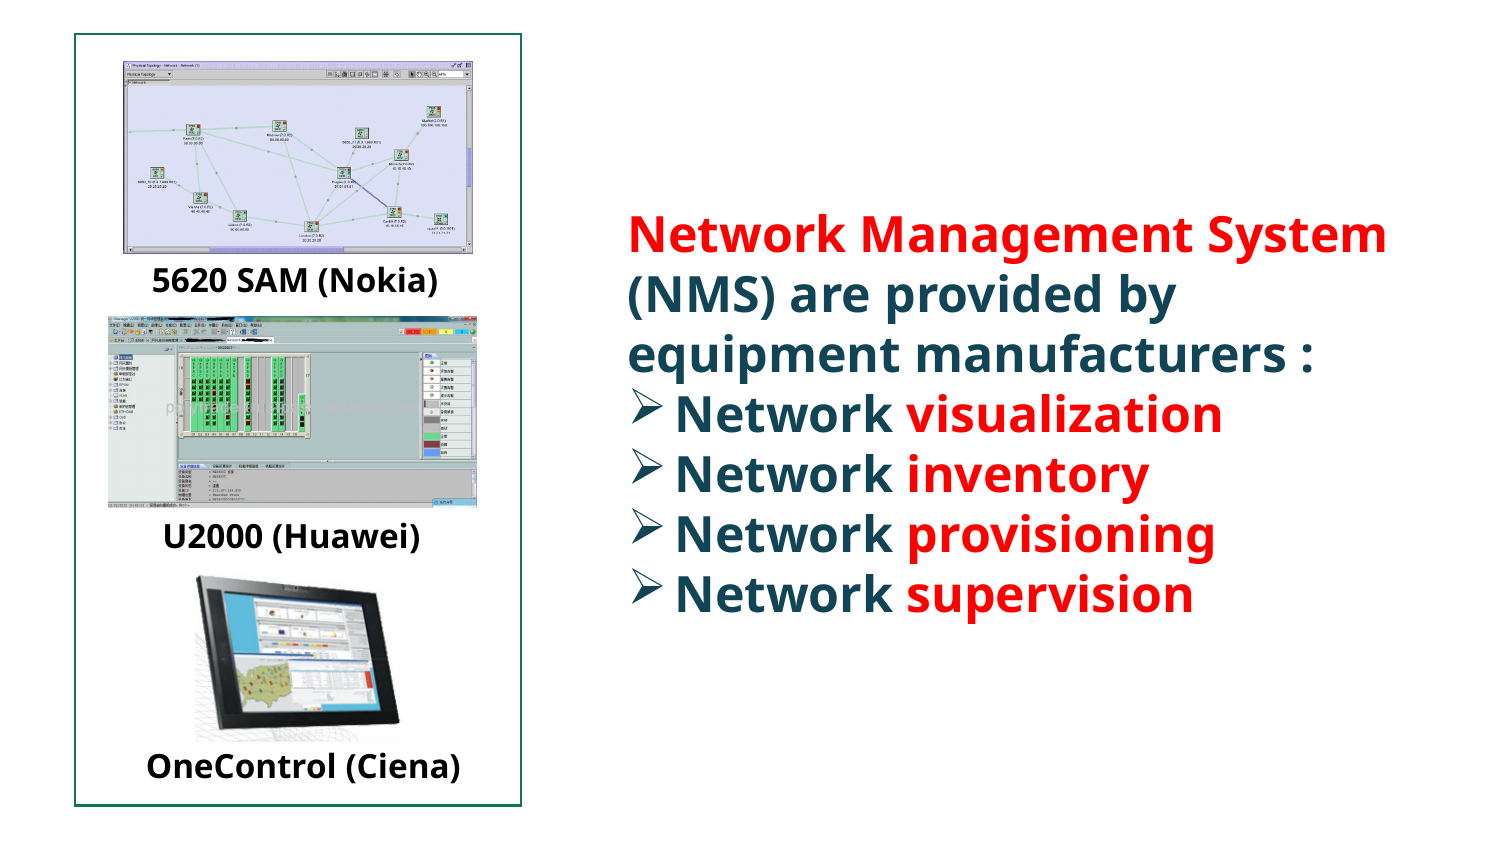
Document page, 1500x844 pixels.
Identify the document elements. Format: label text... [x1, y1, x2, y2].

picture [108, 316, 477, 508]
picture [195, 548, 401, 754]
text_box [74, 33, 522, 807]
text_box Network Management System (NMS) are provided by equipment manufacturers : Network visualization Network inventory Network provisioning Network supervision [612, 321, 1473, 564]
picture [123, 61, 473, 254]
